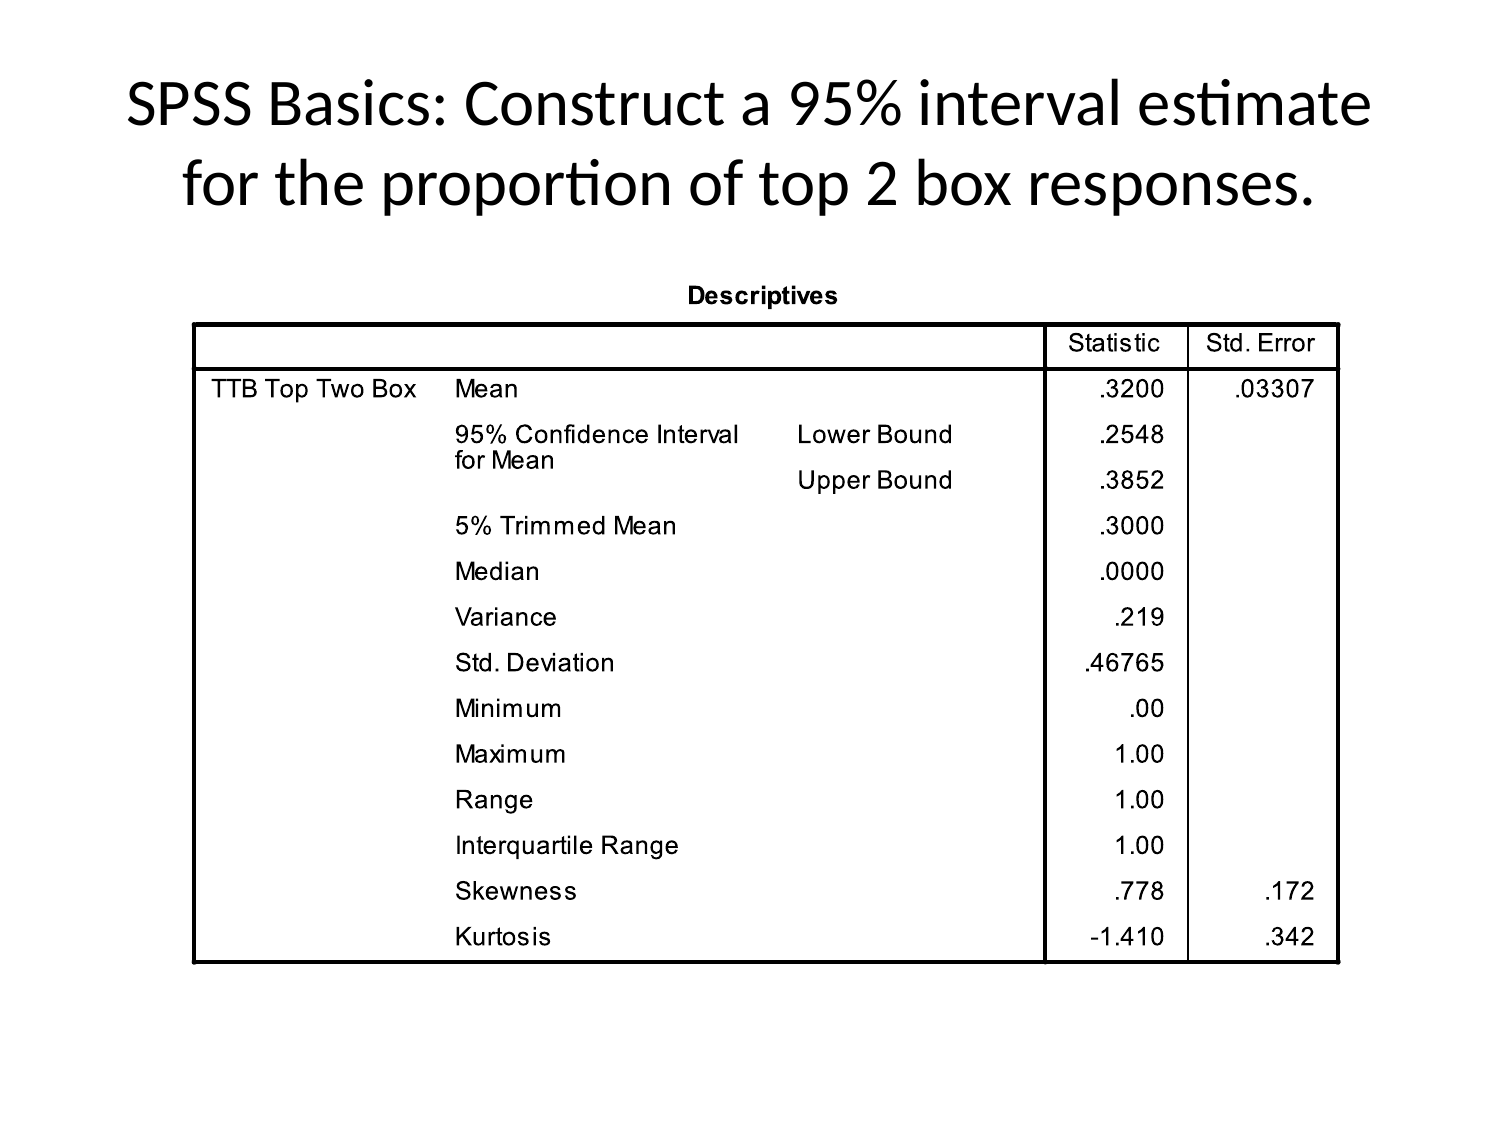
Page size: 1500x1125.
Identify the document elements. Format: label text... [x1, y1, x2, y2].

title SPSS Basics: Construct a 95% interval estimate for the proportion of top 2 box responses. [75, 45, 1425, 233]
picture [187, 269, 1346, 971]
